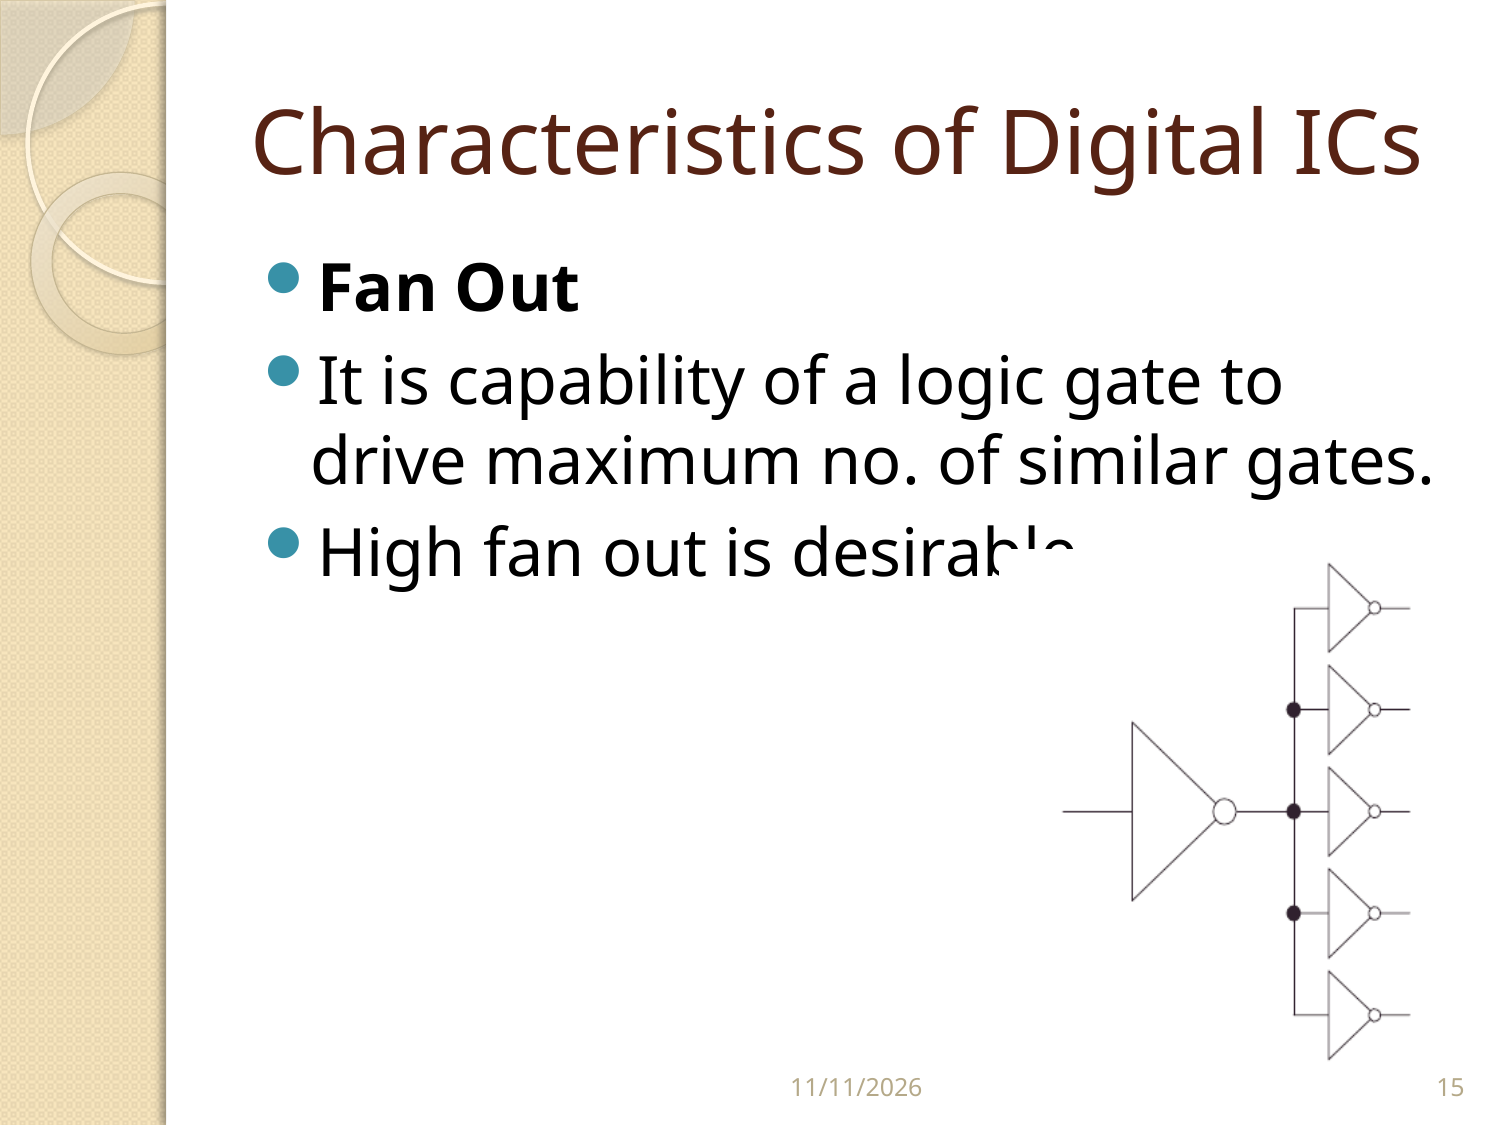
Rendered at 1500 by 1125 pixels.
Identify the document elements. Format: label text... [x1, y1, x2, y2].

slide_number 15 [1413, 1034, 1488, 1113]
picture [999, 549, 1476, 1076]
list Fan Out It is capability of a logic gate to drive maximum no. of similar gates. High fan out is desirable [235, 237, 1466, 1025]
title Characteristics of Digital ICs [235, 45, 1466, 233]
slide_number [587, 1034, 938, 1113]
